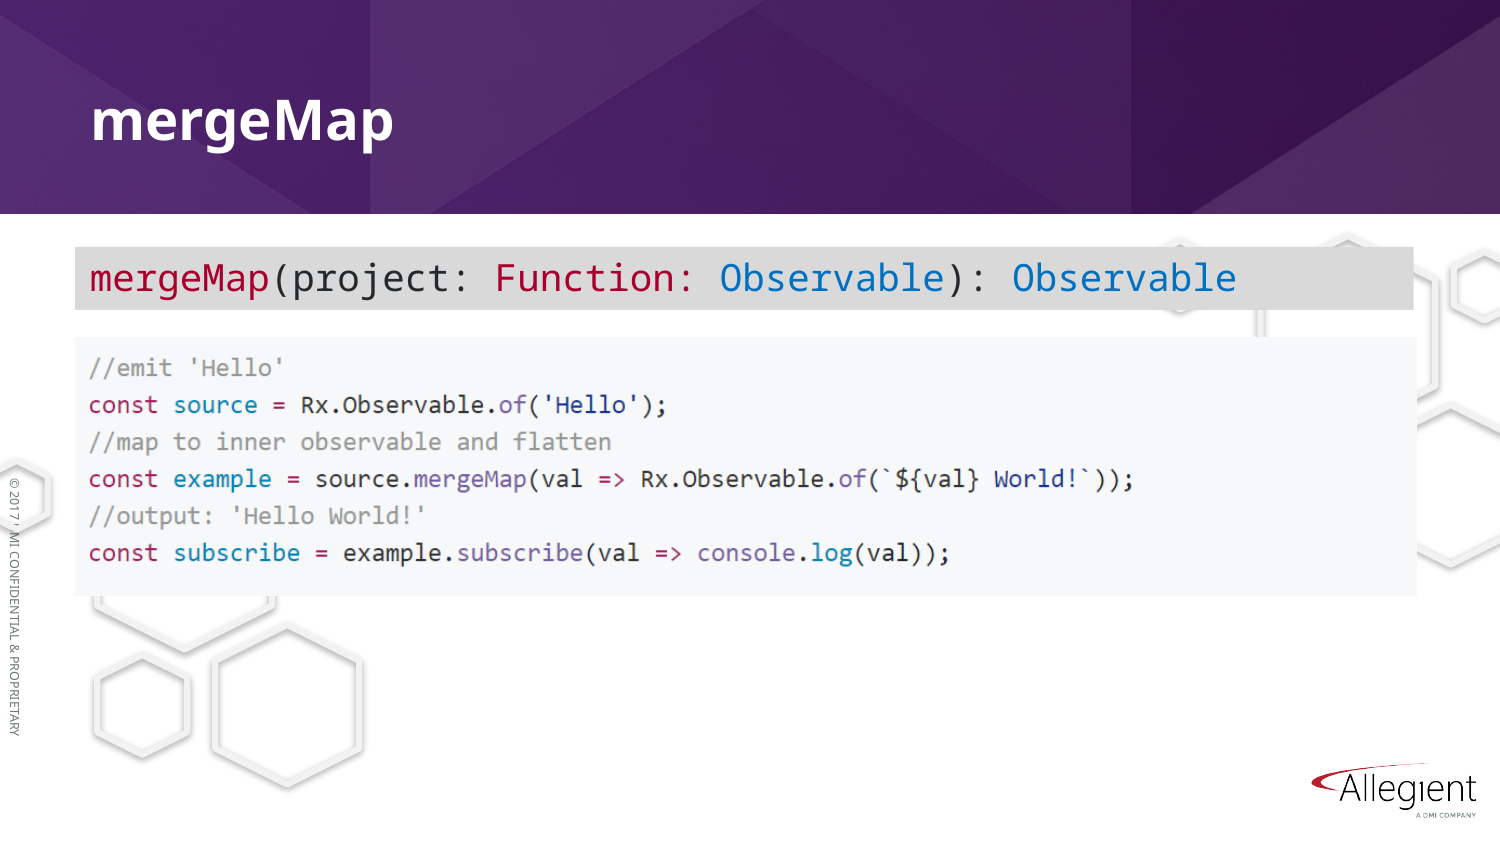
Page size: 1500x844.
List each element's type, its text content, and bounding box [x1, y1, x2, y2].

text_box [0, 455, 360, 785]
picture [1311, 763, 1476, 818]
picture [74, 337, 1417, 596]
text_box mergeMap [74, 69, 1410, 172]
picture [0, 0, 1500, 214]
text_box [1149, 235, 1500, 565]
list mergeMap(project: Function: Observable): Observable [75, 246, 1143, 310]
